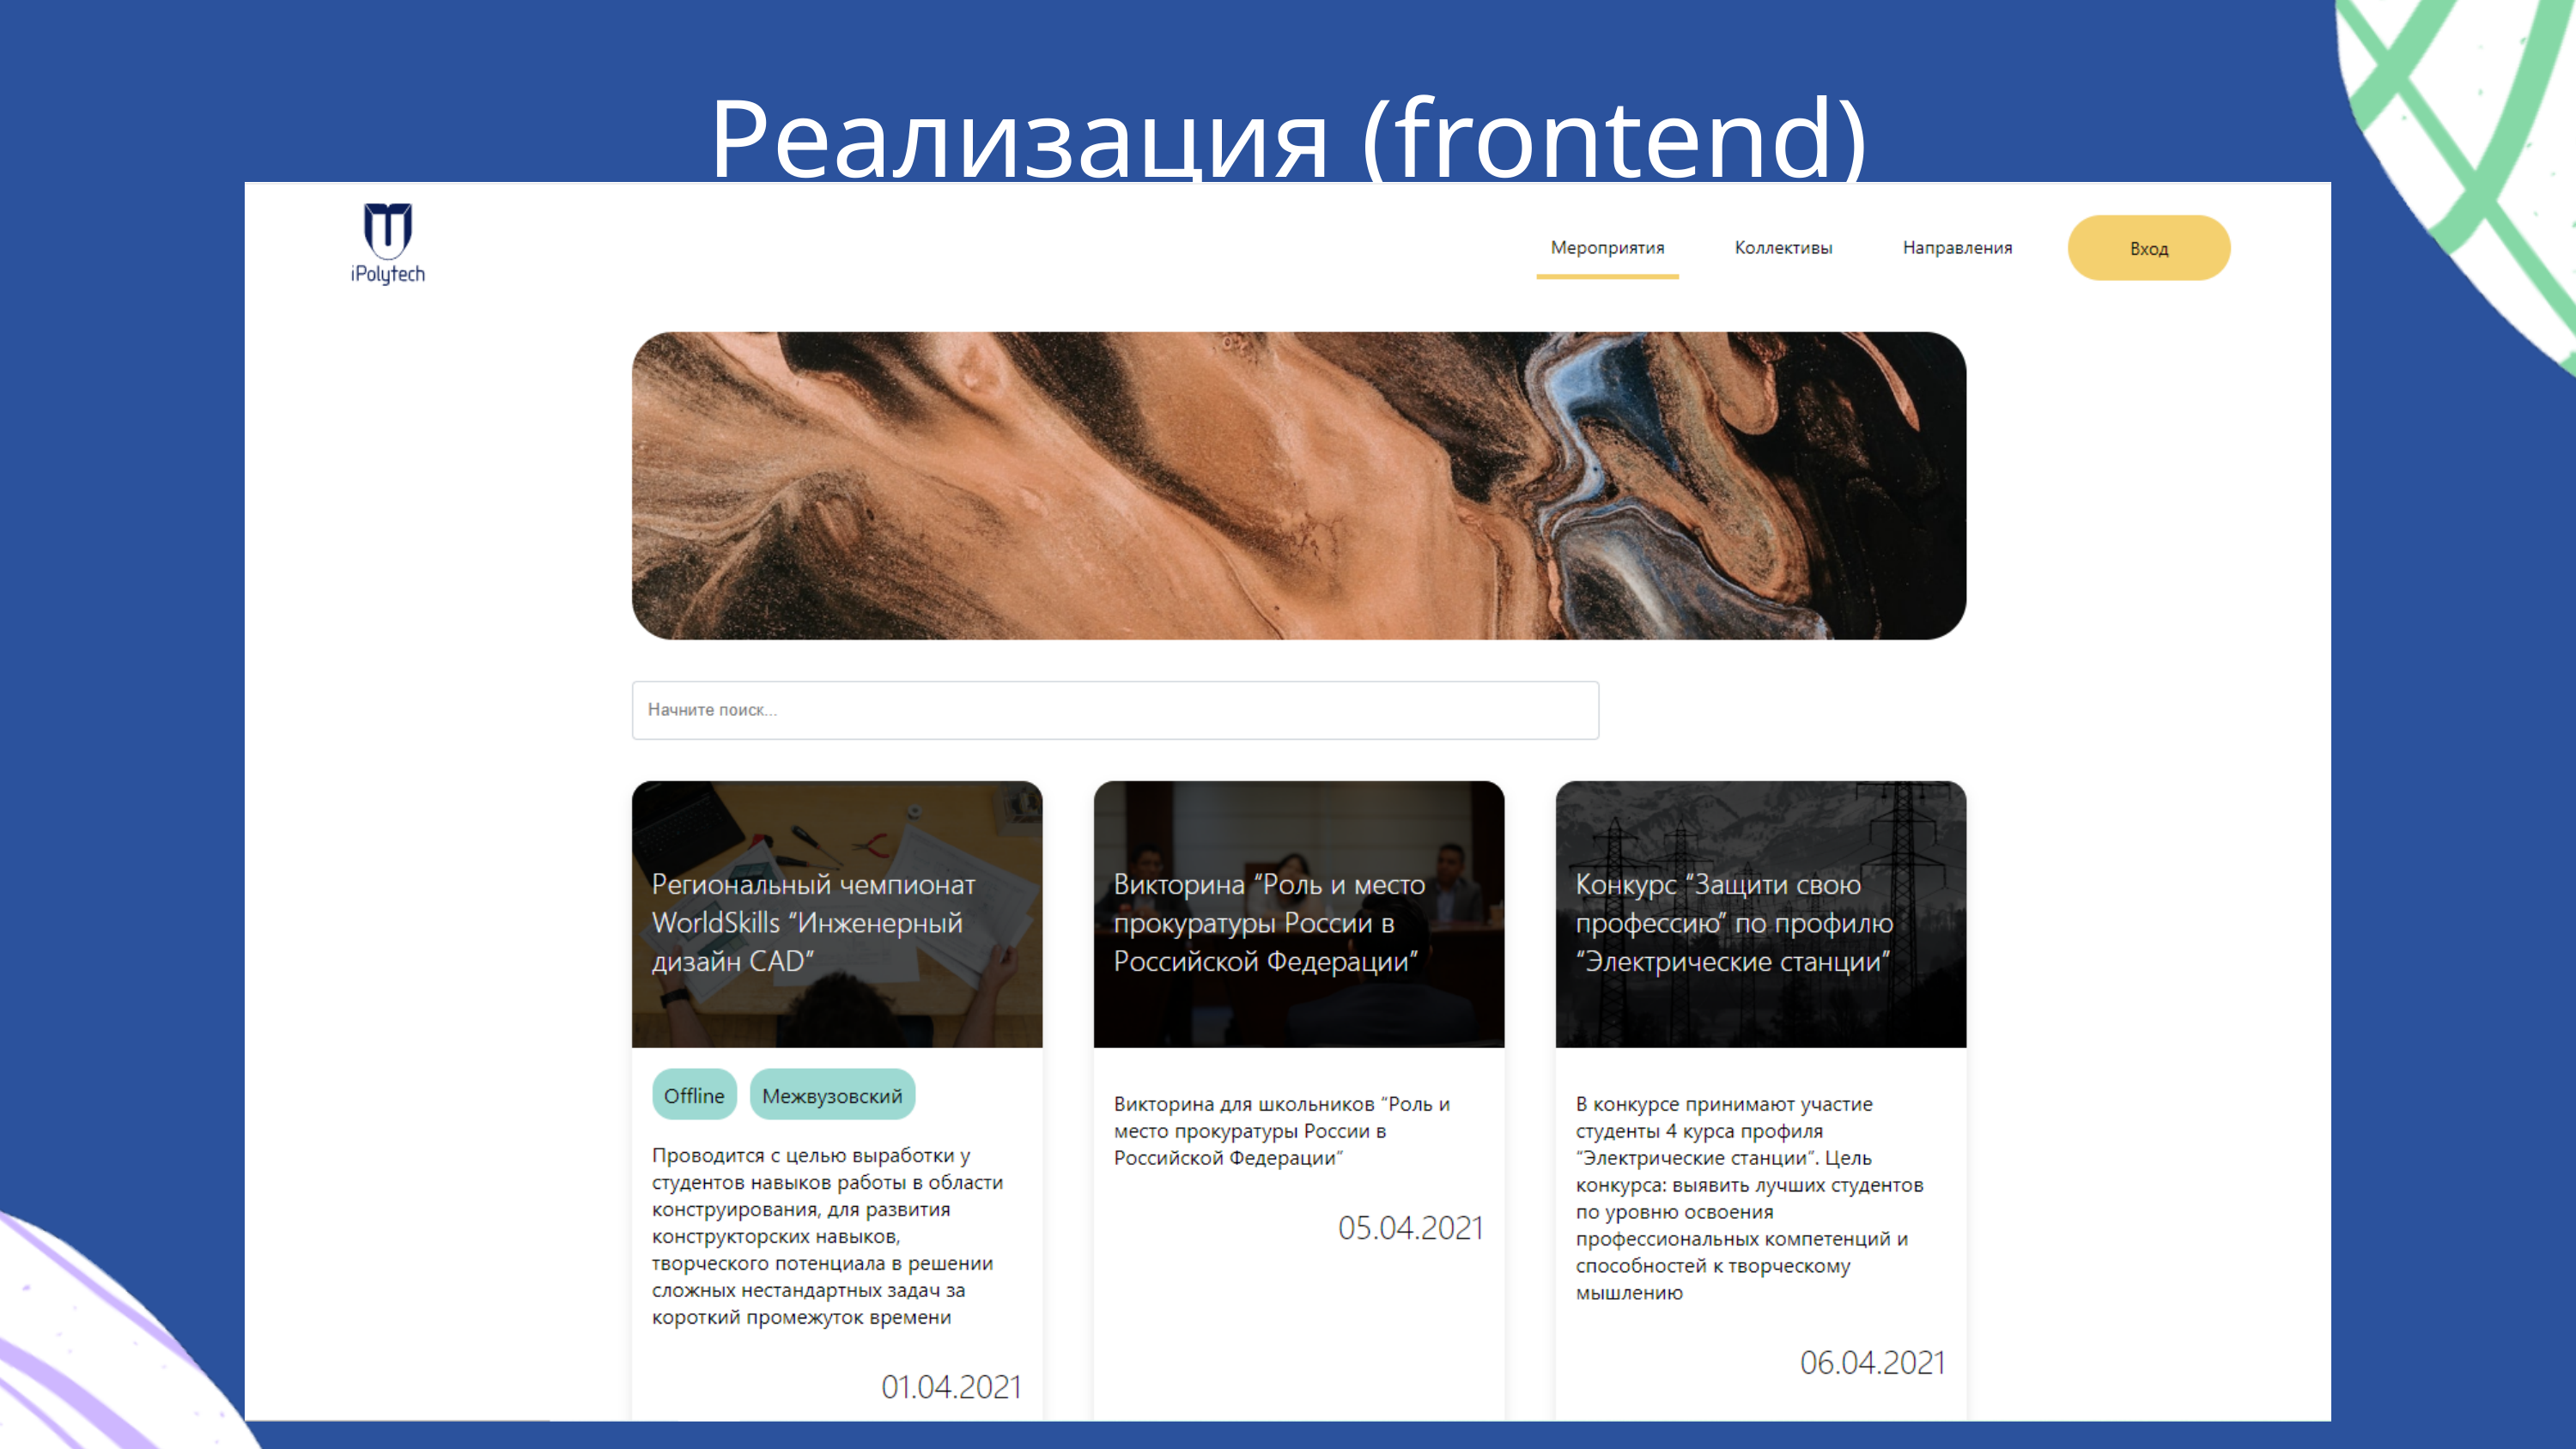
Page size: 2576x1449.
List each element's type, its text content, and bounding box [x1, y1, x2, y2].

picture [0, 0, 2576, 1449]
text_box Реализация (frontend) [554, 27, 2022, 179]
